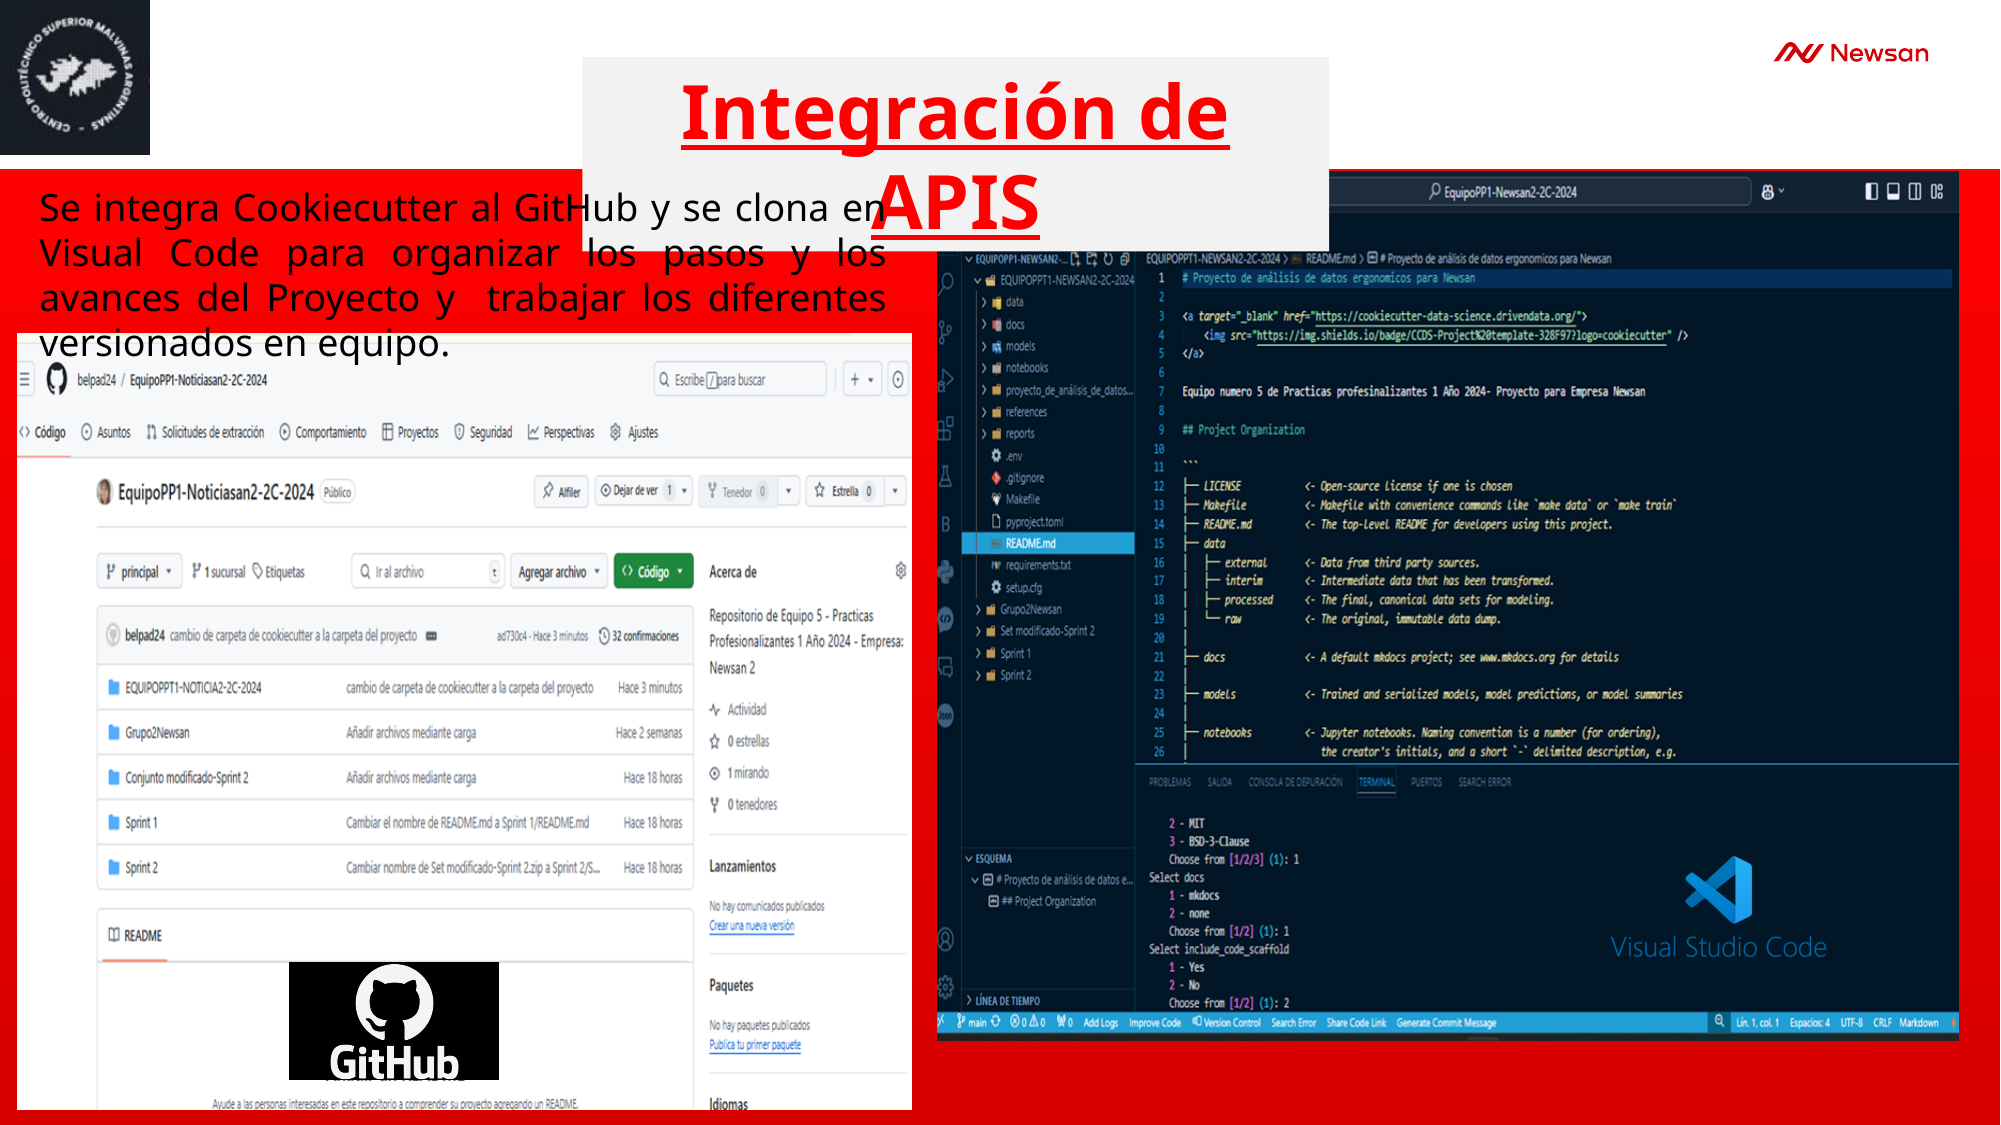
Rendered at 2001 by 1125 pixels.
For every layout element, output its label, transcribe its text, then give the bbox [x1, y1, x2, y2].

text_box Se integra Cookiecutter al GitHub y se clona en Visual Code para organizar los pasos y los avances del Proyecto y trabajar los diferentes versionados en equipo. [24, 176, 903, 333]
text_box Integración de APIS [582, 56, 1330, 252]
picture [0, 0, 150, 155]
picture [1772, 41, 1931, 64]
text_box [0, 168, 2000, 1125]
picture [17, 333, 912, 1110]
picture [937, 171, 1959, 1041]
